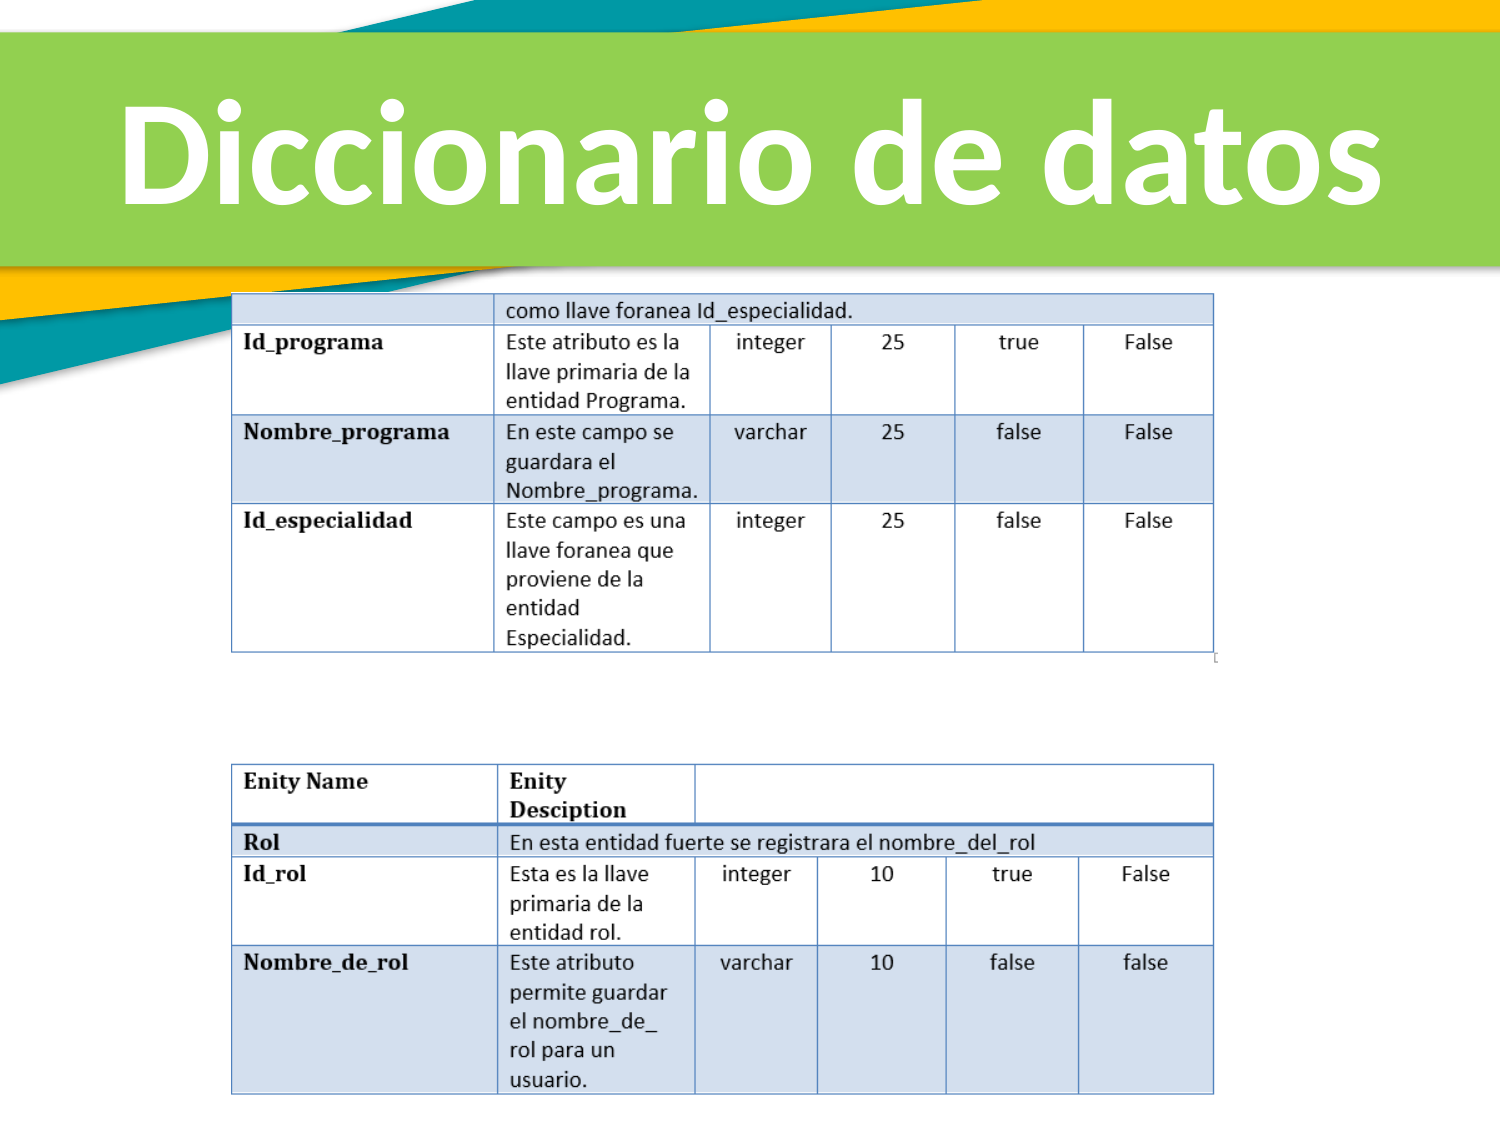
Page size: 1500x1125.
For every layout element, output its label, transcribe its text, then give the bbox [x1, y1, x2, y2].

text_box Diccionario de datos [102, 57, 1500, 232]
picture [231, 292, 1218, 1096]
